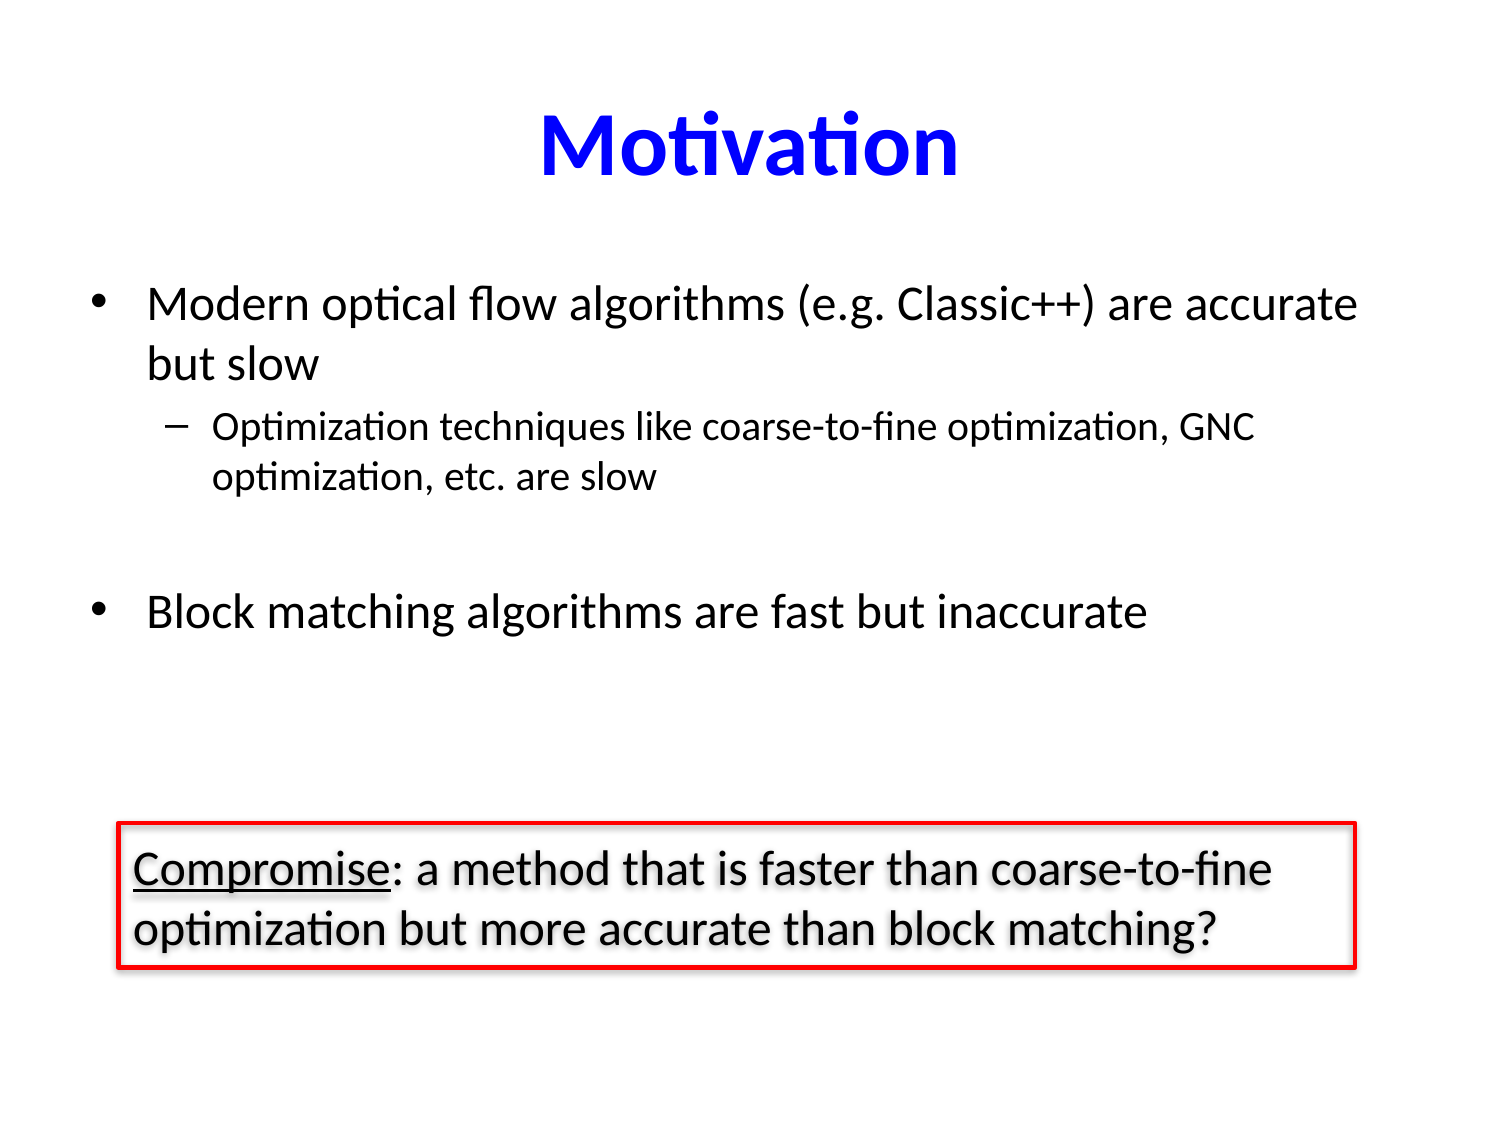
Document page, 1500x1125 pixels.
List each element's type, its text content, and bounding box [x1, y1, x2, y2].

title Motivation [75, 45, 1425, 233]
text_box Compromise: a method that is faster than coarse-to-fine optimization but more accurate than block matching? [117, 822, 1356, 968]
list Modern optical flow algorithms (e.g. Classic++) are accurate but slow Optimization techniques like coarse-to-fine optimization, GNC optimization, etc. are slow Block matching algorithms are fast but inaccurate [75, 262, 1425, 791]
